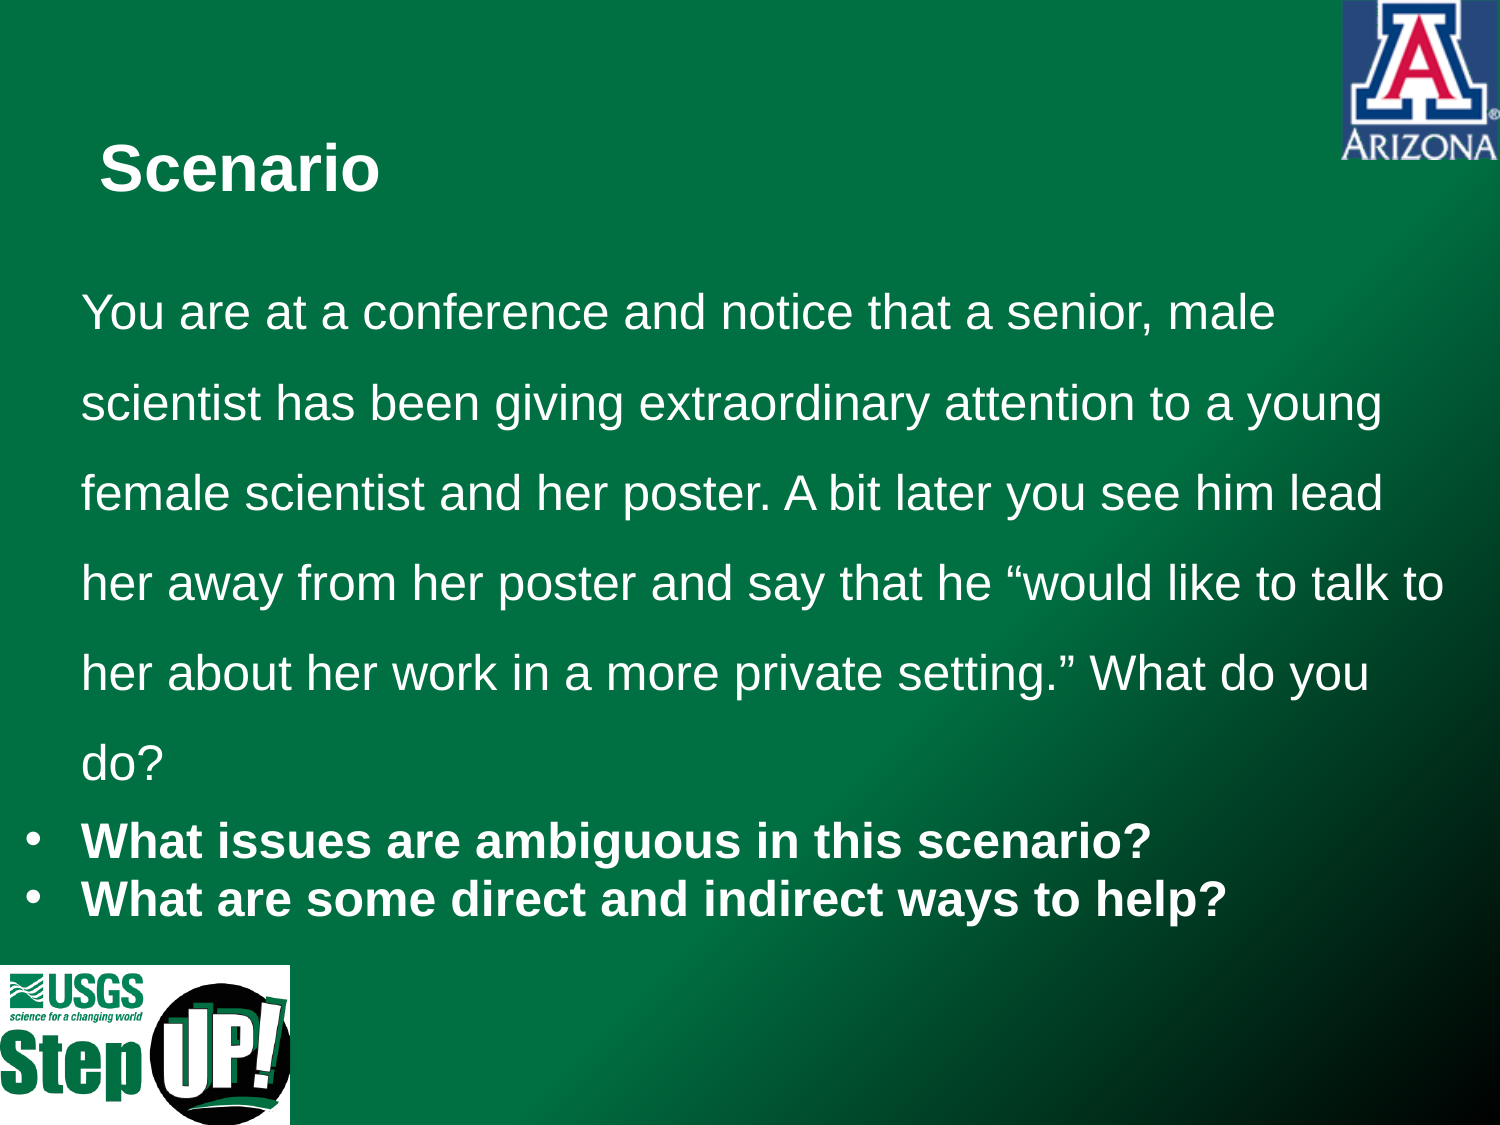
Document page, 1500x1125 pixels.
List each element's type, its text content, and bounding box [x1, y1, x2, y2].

picture [0, 964, 291, 1125]
title Scenario [9, 89, 473, 240]
list You are at a conference and notice that a senior, male scientist has been giving extraordinary attention to a young female scientist and her poster. A bit later you see him lead her away from her poster and say that he “would like to talk to her about her work in a more private setting.” What do you do? What issues are ambiguous in this scenario? What are some direct and indirect ways to help? [9, 235, 1473, 1125]
picture [1341, 0, 1500, 161]
